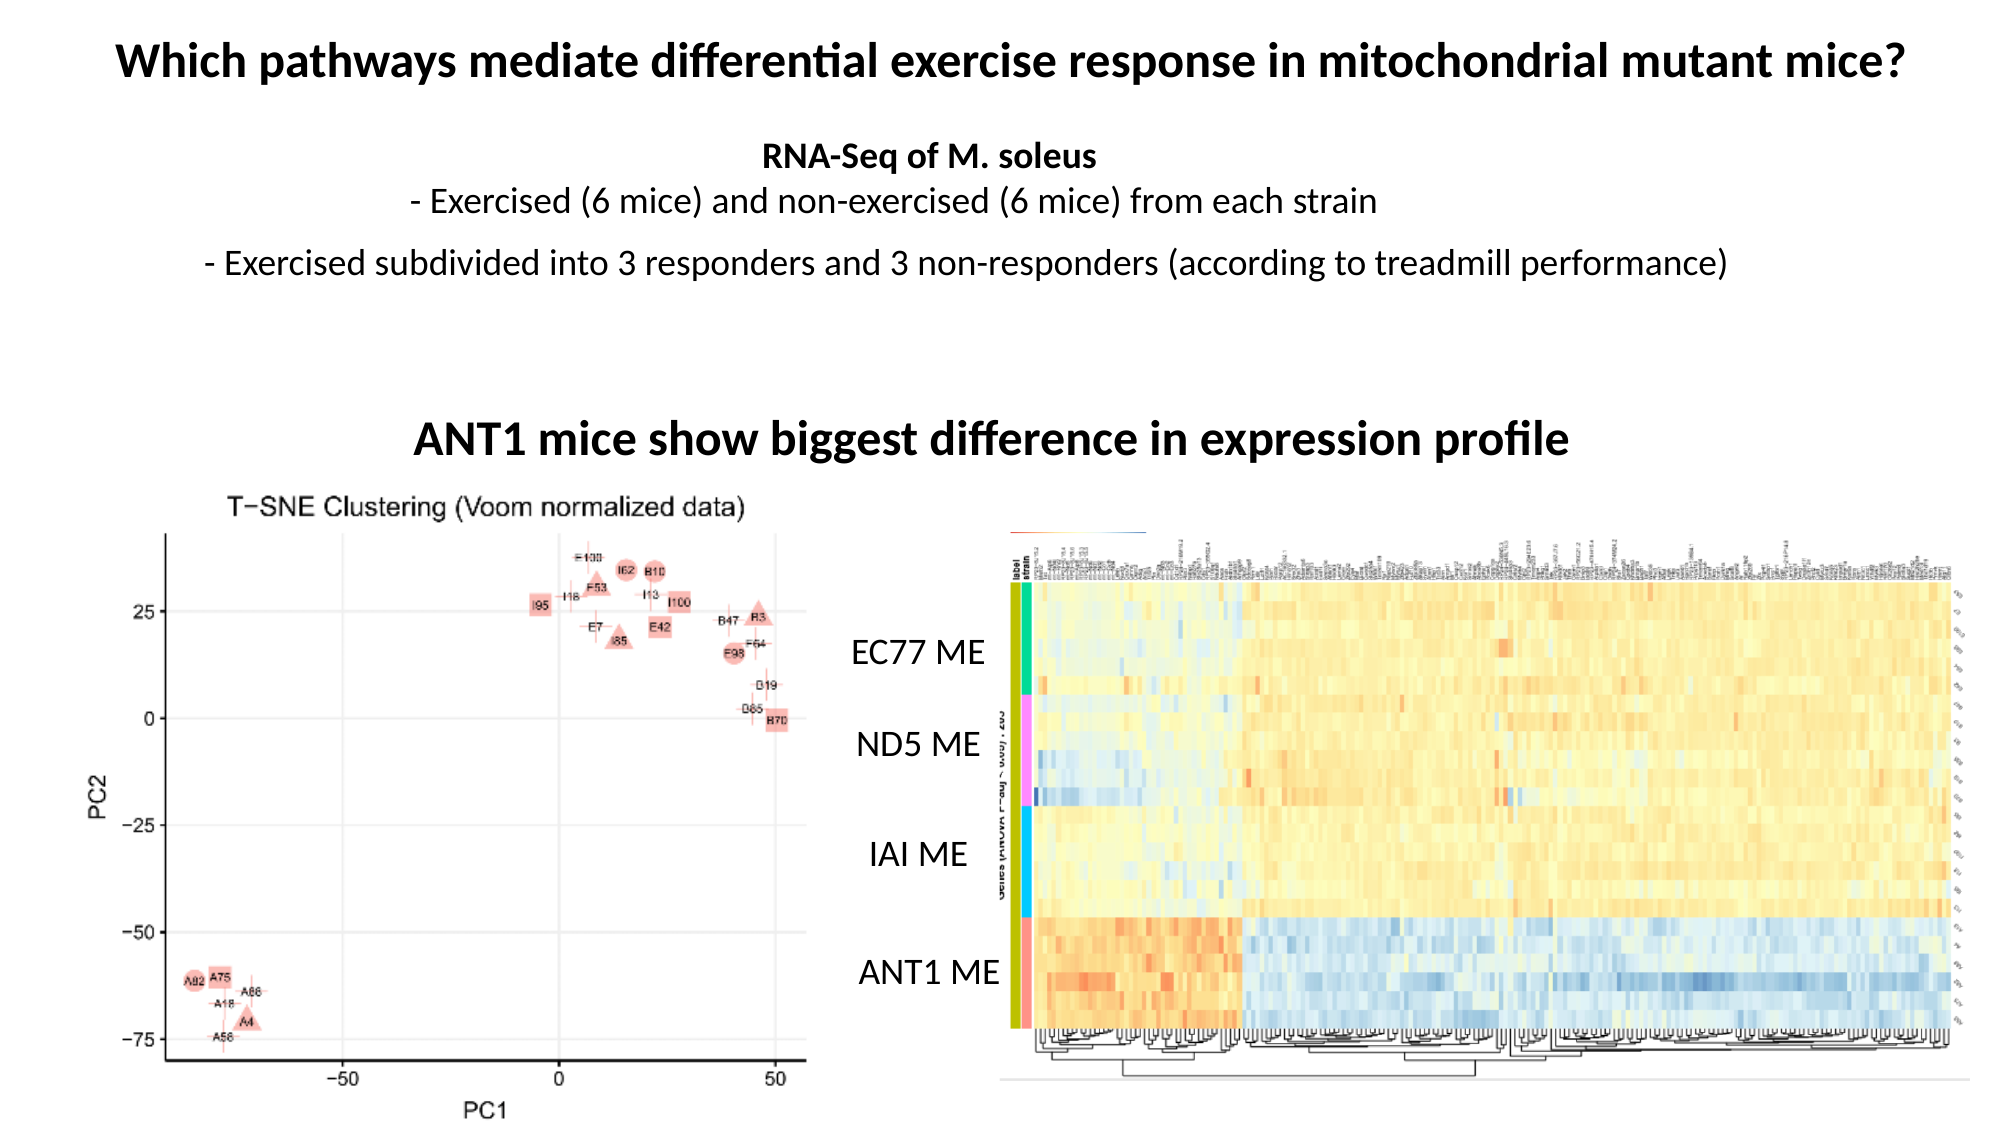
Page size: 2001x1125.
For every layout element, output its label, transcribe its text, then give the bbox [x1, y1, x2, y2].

text_box RNA-Seq of M. soleus [747, 123, 1113, 168]
text_box ND5 ME [841, 711, 996, 771]
text_box Which pathways mediate differential exercise response in mitochondrial mutant mice? [100, 20, 1923, 95]
text_box - Exercised subdivided into 3 responders and 3 non-responders (according to treadmill performance) [189, 230, 1746, 291]
text_box EC77 ME [838, 619, 1001, 680]
text_box ANT1 mice show biggest difference in expression profile [398, 398, 1210, 473]
text_box IAI ME [853, 821, 984, 882]
text_box - Exercised (6 mice) and non-exercised (6 mice) from each strain [395, 168, 1394, 229]
picture [79, 485, 838, 1125]
picture [1001, 321, 1969, 1125]
text_box ANT1 ME [843, 939, 1016, 1000]
